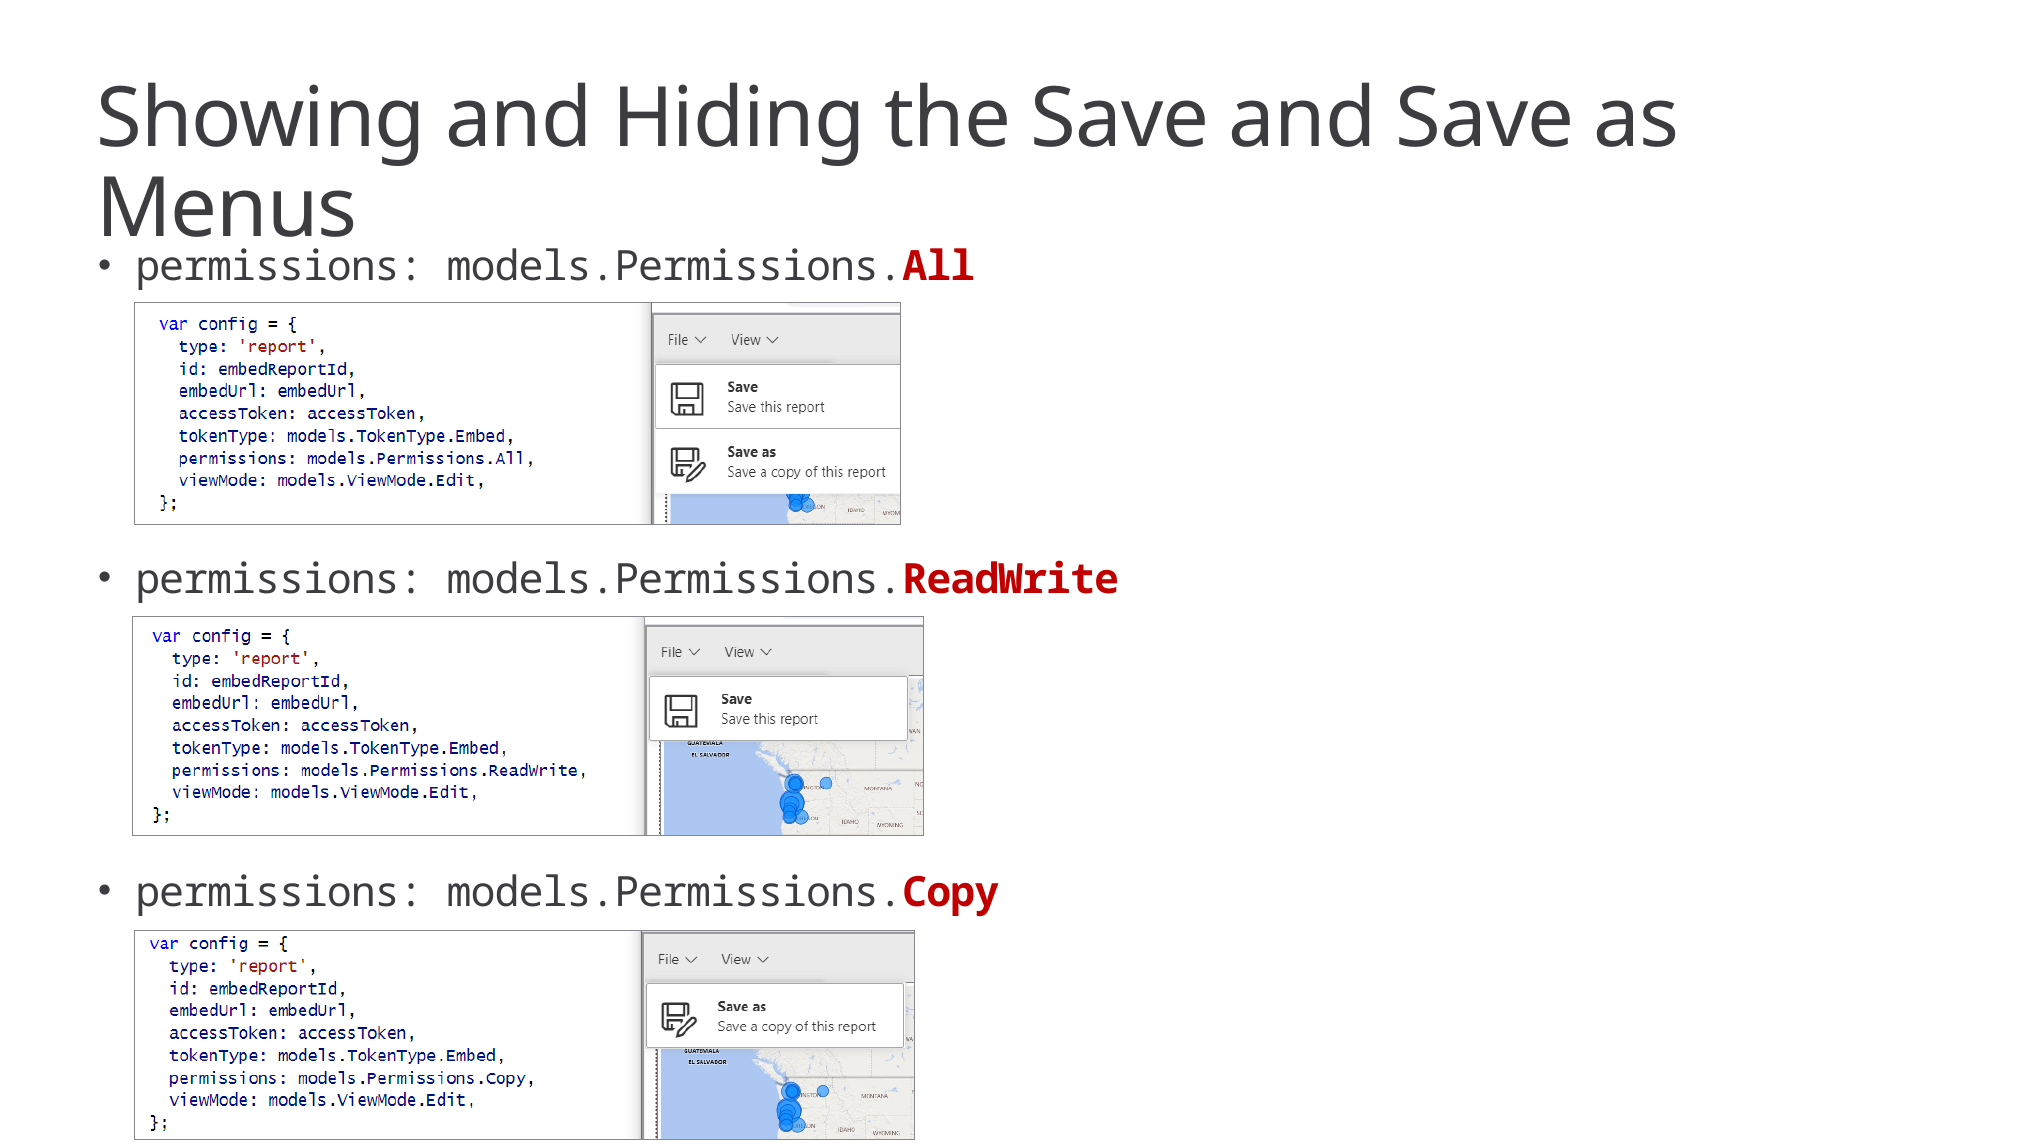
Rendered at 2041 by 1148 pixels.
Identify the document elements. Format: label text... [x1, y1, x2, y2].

picture [134, 930, 915, 1141]
list permissions: models.Permissions.All permissions: models.Permissions.ReadWrite permissions: models.Permissions.Copy [98, 239, 1942, 921]
picture [132, 616, 924, 836]
picture [134, 301, 901, 525]
title Showing and Hiding the Save and Save as Menus [96, 75, 1941, 166]
